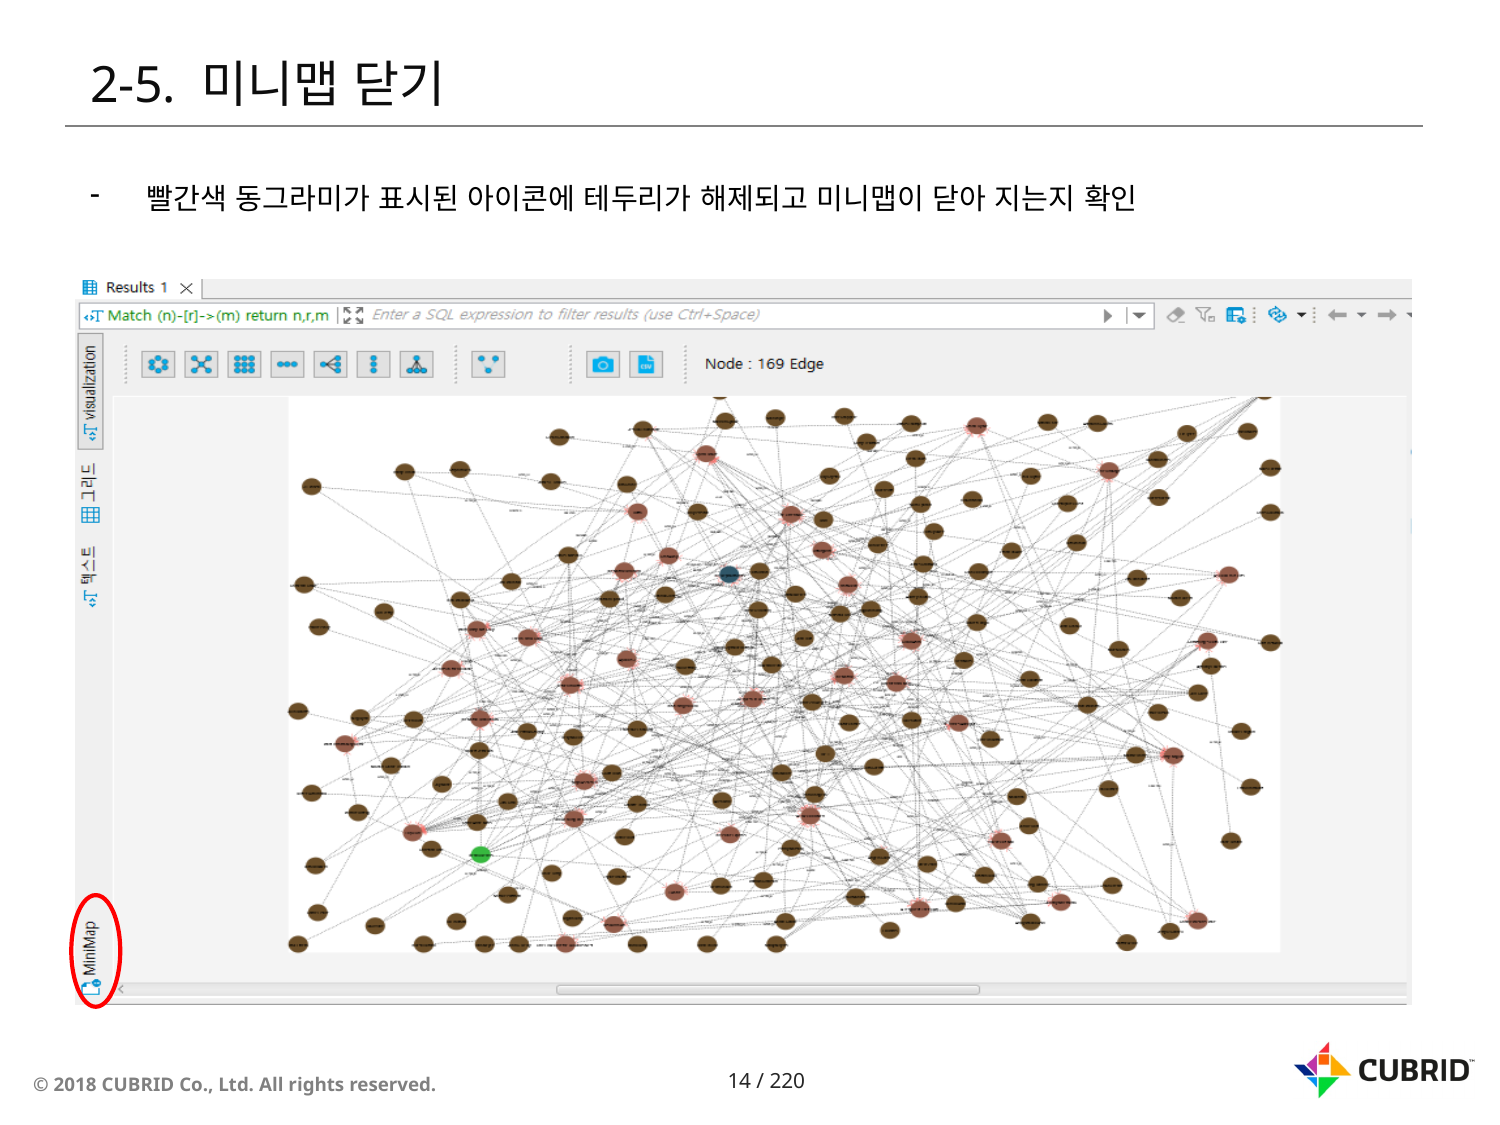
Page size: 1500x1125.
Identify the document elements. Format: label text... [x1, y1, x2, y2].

picture [74, 278, 1412, 1006]
title 2-5. 미니맵 닫기 [75, 45, 1425, 126]
picture [1293, 1041, 1475, 1099]
list 빨간색 동그라미가 표시된 아이콘에 테두리가 해제되고 미니맵이 닫아 지는지 확인 [75, 172, 1425, 1005]
